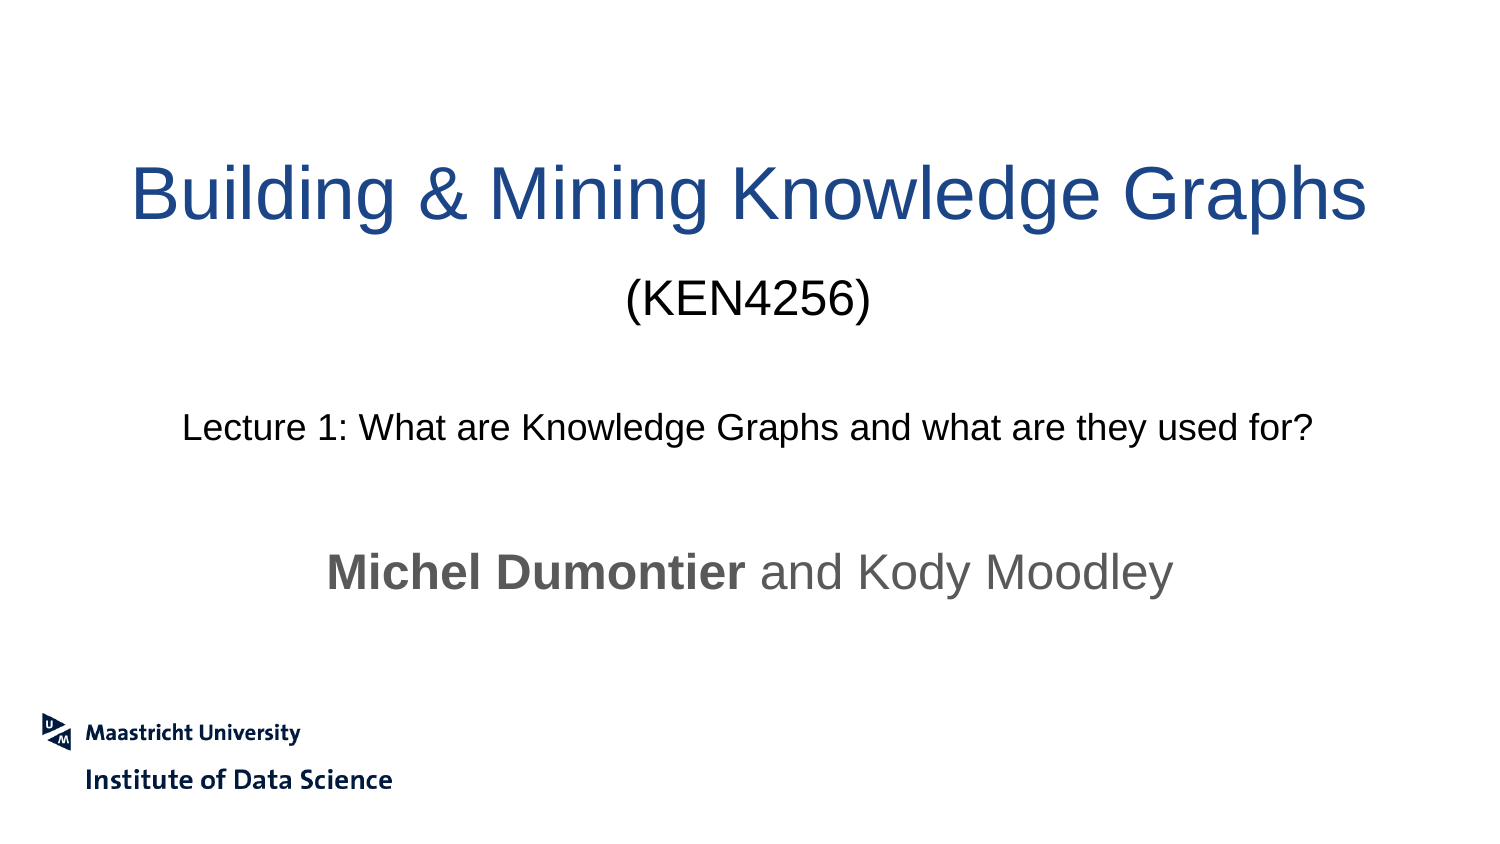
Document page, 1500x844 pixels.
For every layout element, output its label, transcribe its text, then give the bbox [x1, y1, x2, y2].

title Building & Mining Knowledge Graphs [51, 120, 1449, 251]
picture [22, 680, 455, 822]
text_box Lecture 1: What are Knowledge Graphs and what are they used for? [166, 388, 1333, 456]
subtitle Michel Dumontier and Kody Moodley [51, 524, 1449, 612]
text_box (KEN4256) [610, 250, 890, 332]
